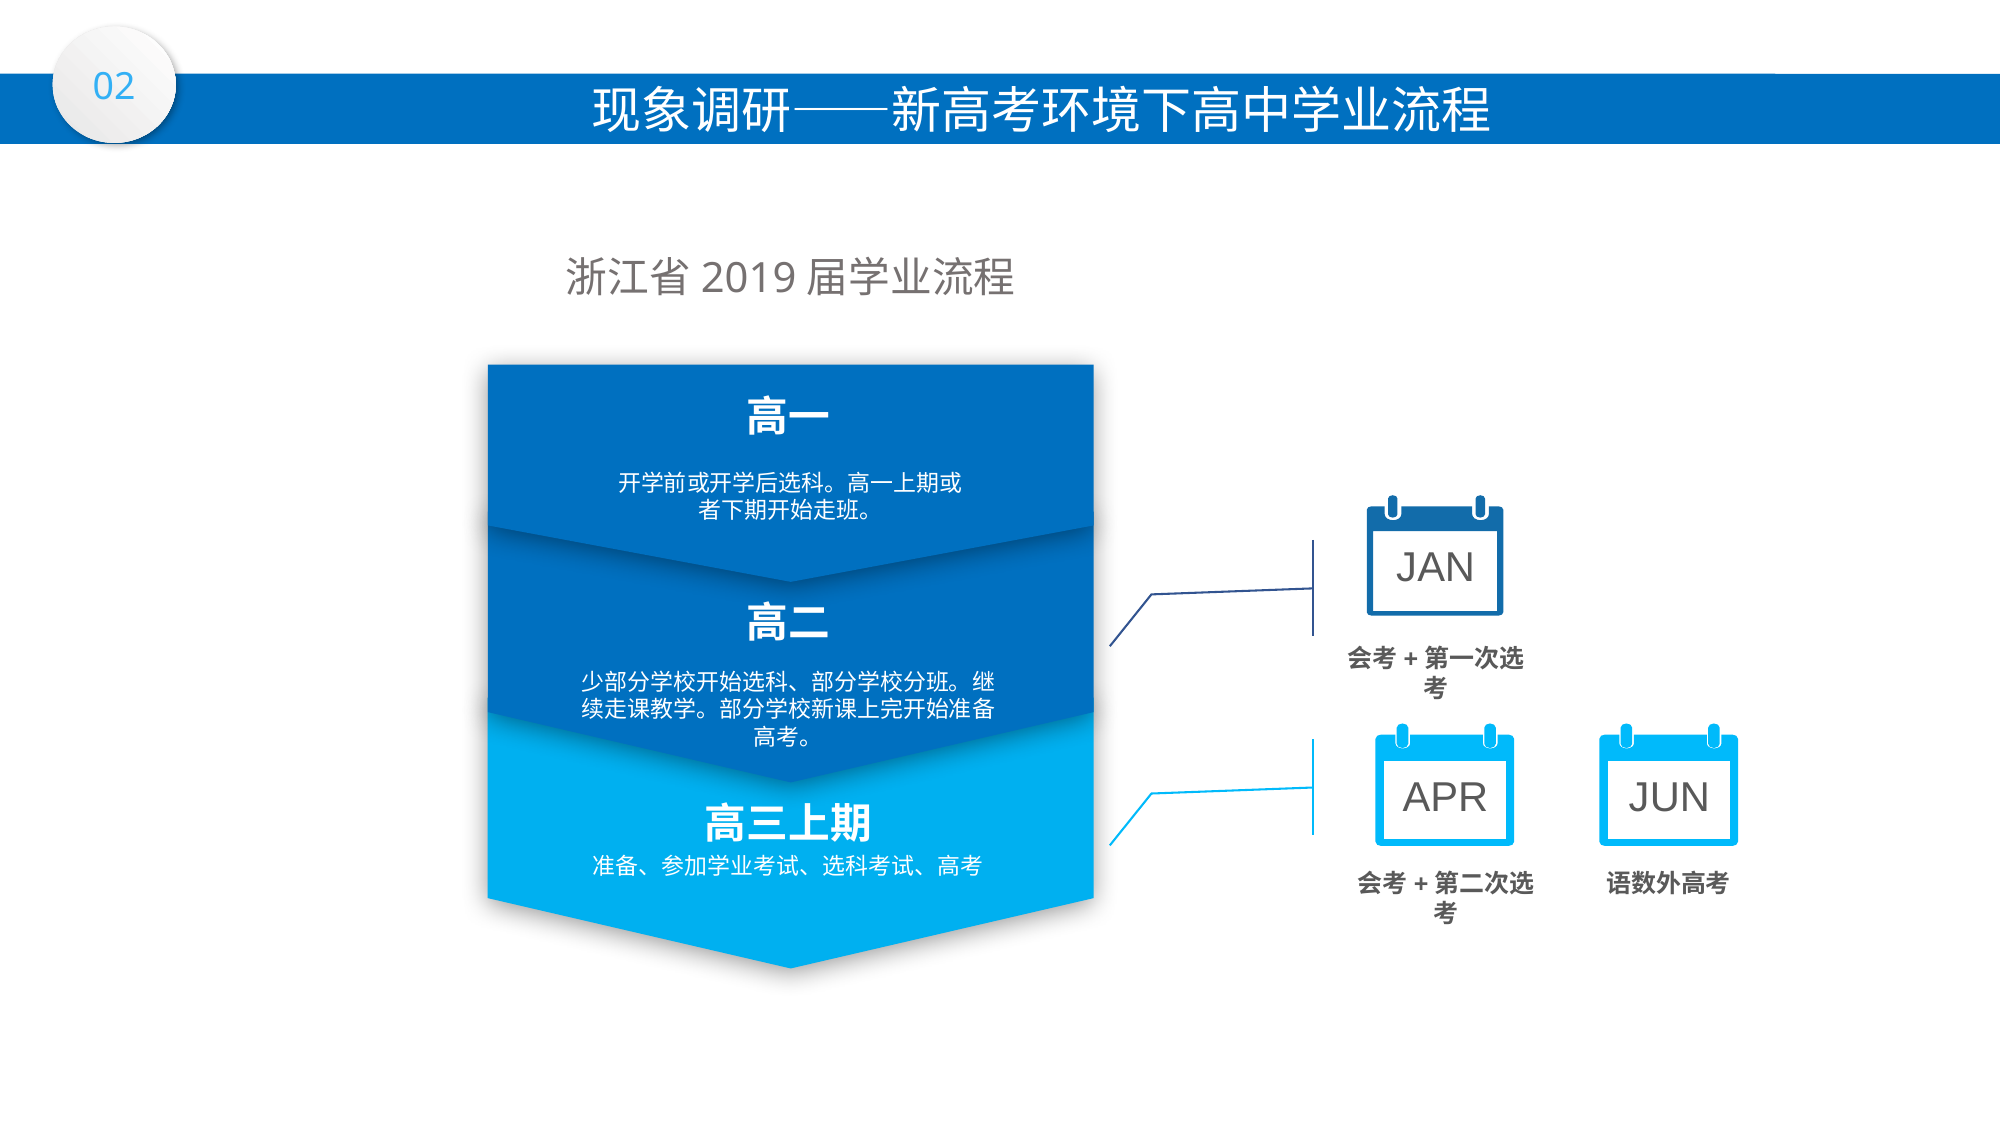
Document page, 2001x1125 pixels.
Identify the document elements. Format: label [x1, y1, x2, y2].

text_box [487, 243, 1760, 1085]
text_box [0, 26, 2000, 144]
